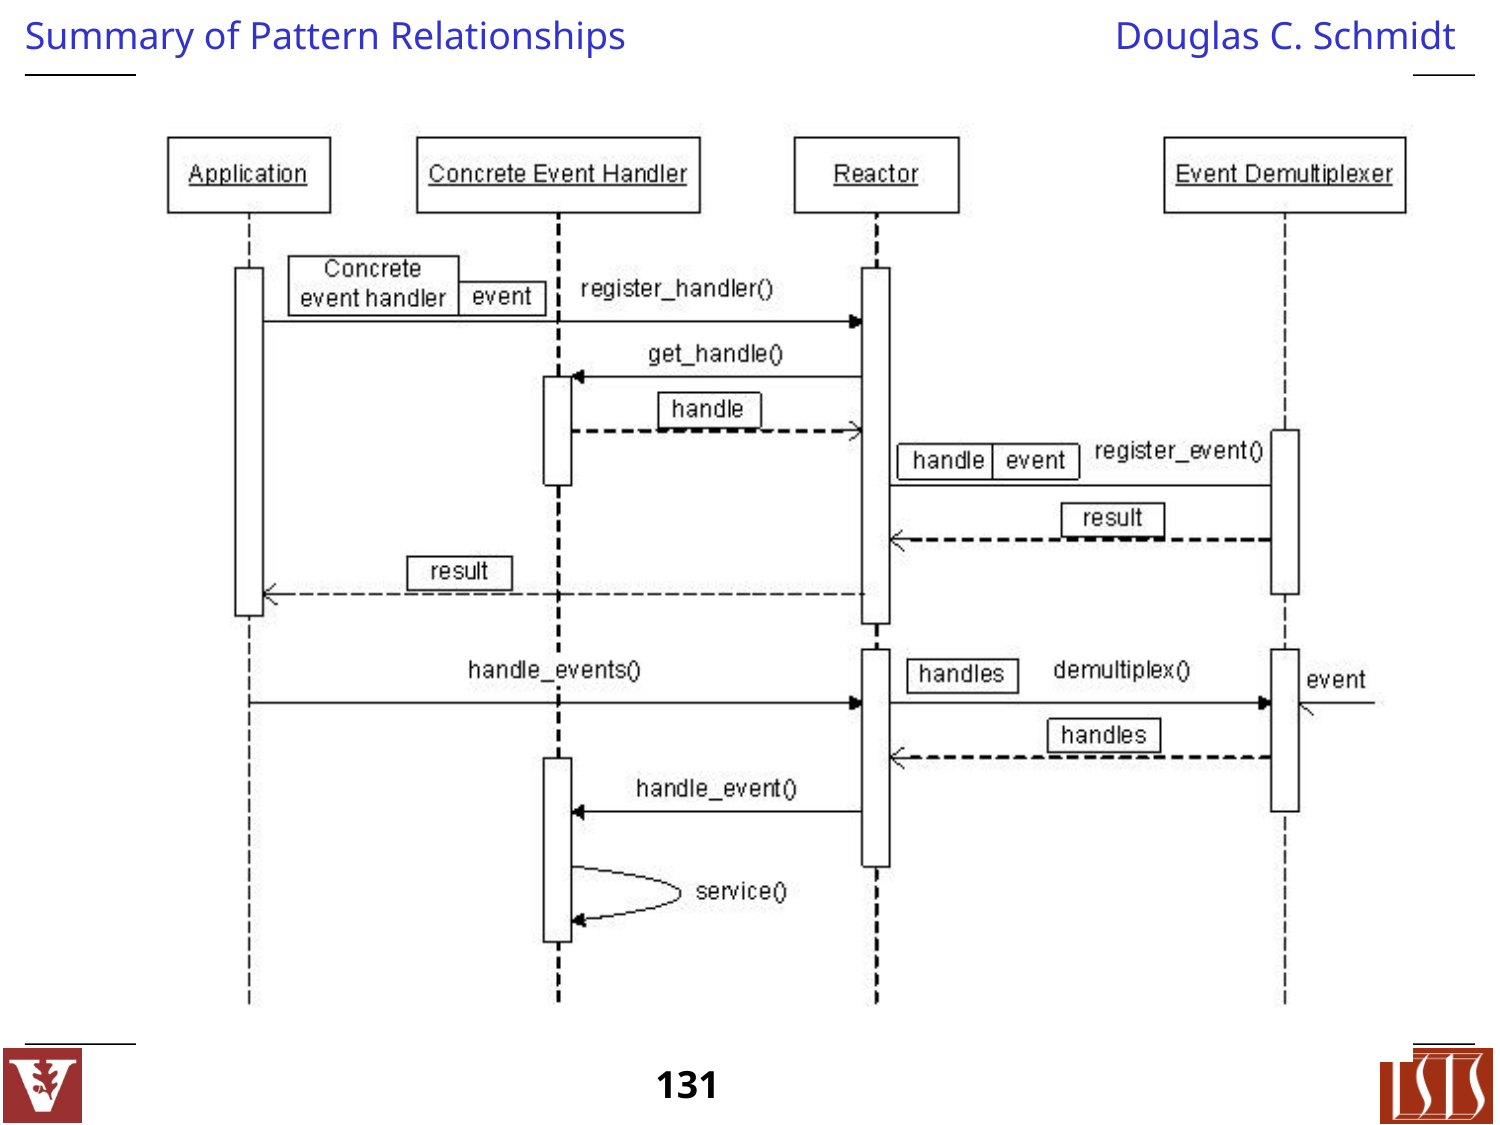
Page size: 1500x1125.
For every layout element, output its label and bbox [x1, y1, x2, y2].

picture [3, 1048, 82, 1123]
picture [136, 60, 1493, 1124]
